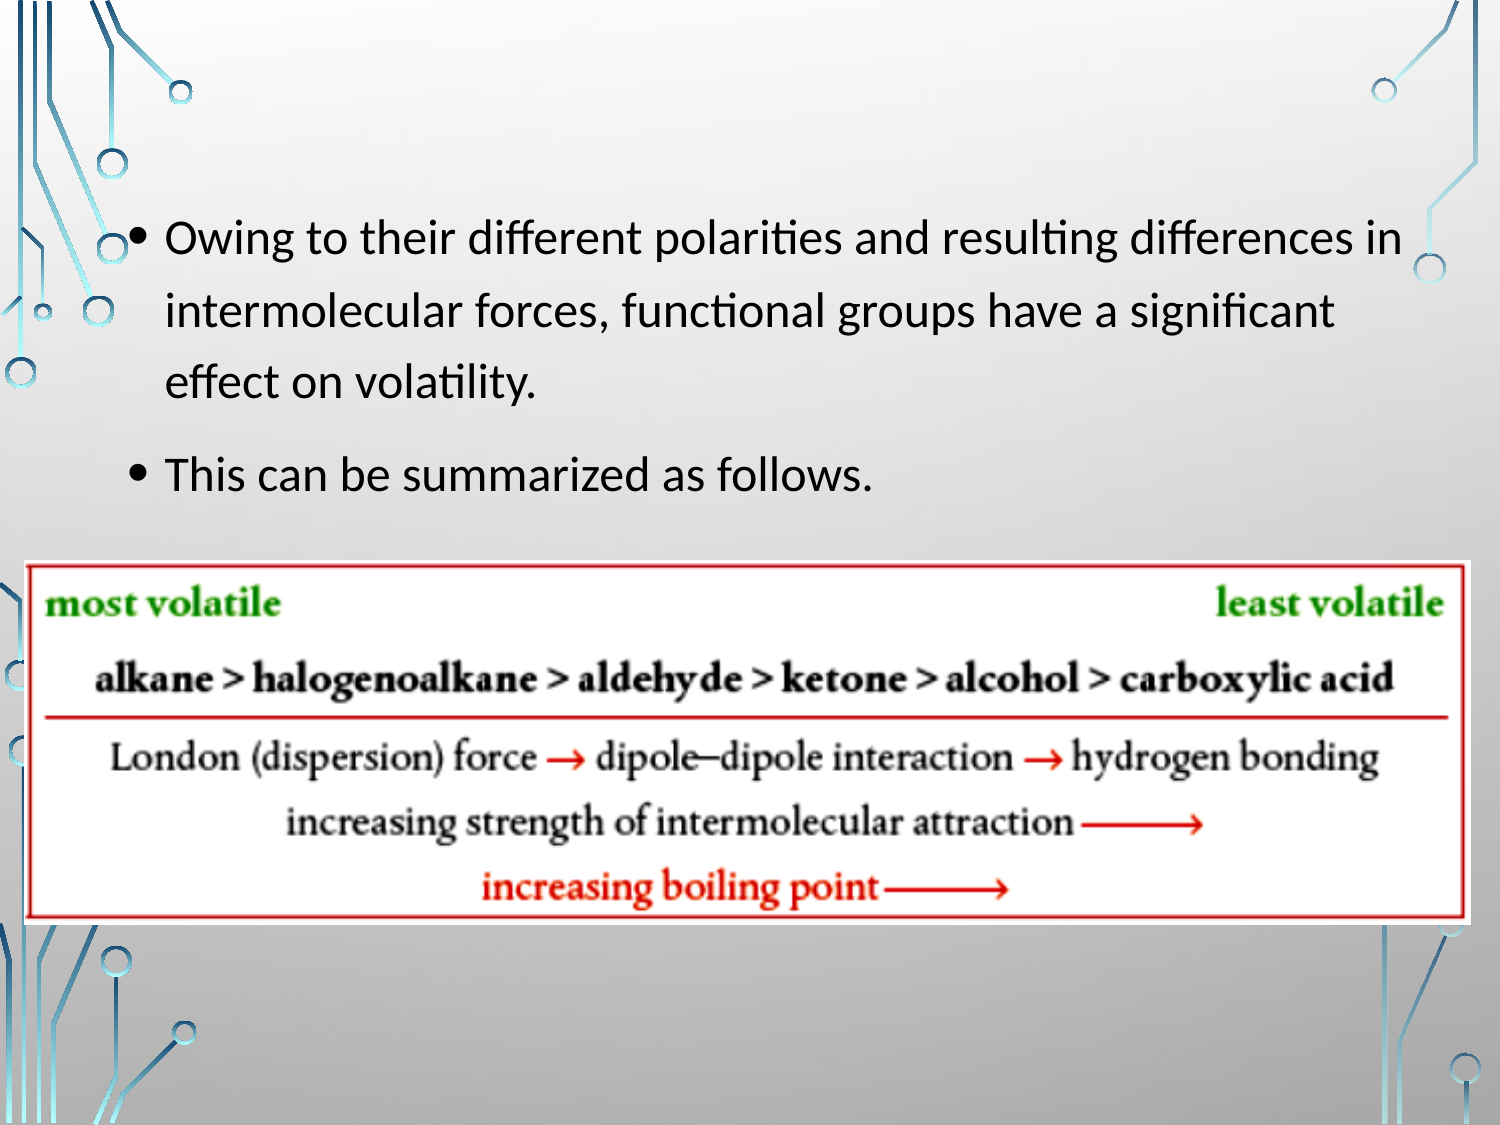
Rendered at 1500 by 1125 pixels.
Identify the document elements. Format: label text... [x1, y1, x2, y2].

text_box Owing to their different polarities and resulting differences in intermolecular forces, functional groups have a significant effect on volatility. This can be summarized as follows. [112, 185, 1436, 536]
picture [24, 560, 1472, 925]
